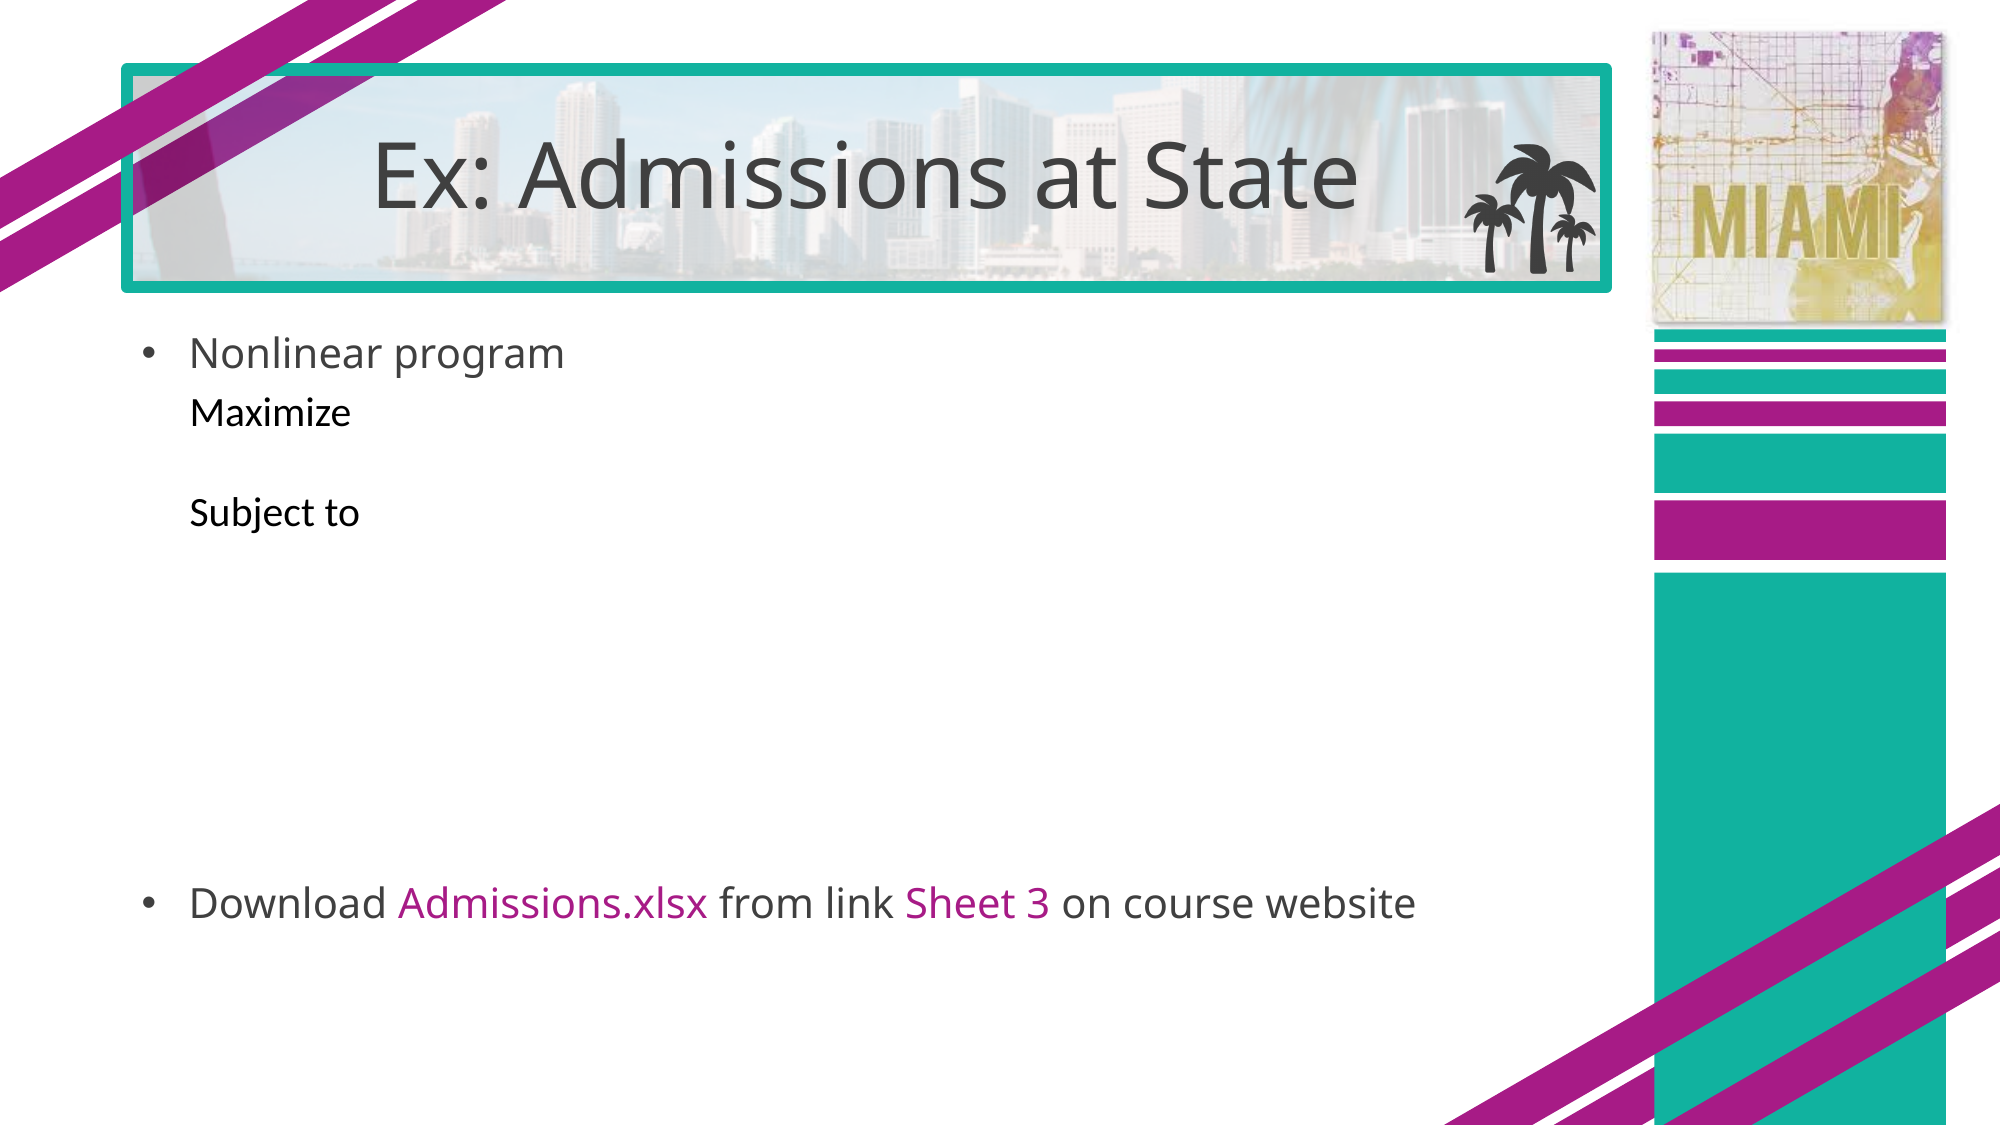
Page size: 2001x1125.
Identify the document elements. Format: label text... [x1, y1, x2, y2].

text_box Nonlinear program Download Admissions.xlsx from link Sheet 3 on course website [126, 319, 1581, 935]
text_box [0, 167, 126, 294]
text_box [181, 0, 399, 72]
text_box [1653, 400, 1947, 427]
text_box [1661, 929, 2000, 1125]
picture [126, 72, 1621, 288]
text_box [1551, 1066, 1653, 1125]
text_box [0, 104, 126, 231]
text_box [1441, 802, 2000, 1125]
text_box [1653, 888, 1947, 1125]
text_box [1653, 499, 1947, 561]
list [1621, 7, 1974, 360]
text_box [1653, 368, 1947, 395]
text_box [1653, 572, 1947, 1002]
text_box [1947, 866, 2000, 951]
text_box [296, 0, 509, 69]
text_box [1653, 433, 1947, 494]
